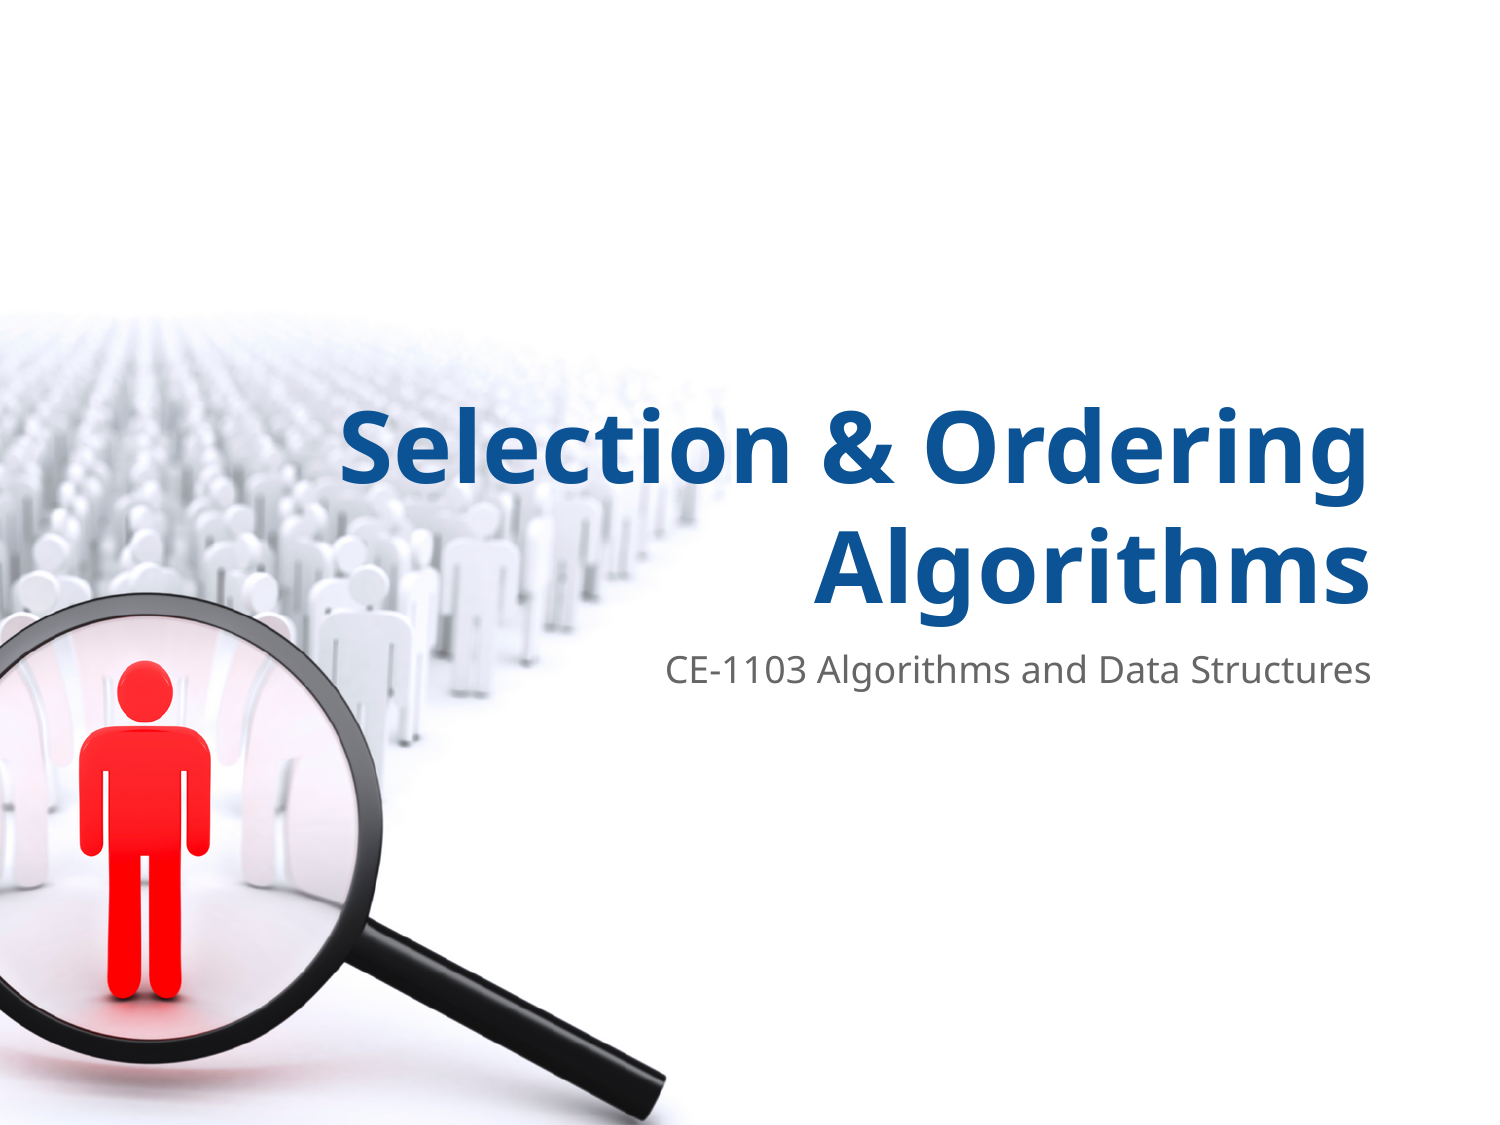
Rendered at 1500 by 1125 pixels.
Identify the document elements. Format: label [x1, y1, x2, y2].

picture [0, 294, 732, 1125]
subtitle [732, 624, 1388, 796]
title [732, 311, 1388, 624]
